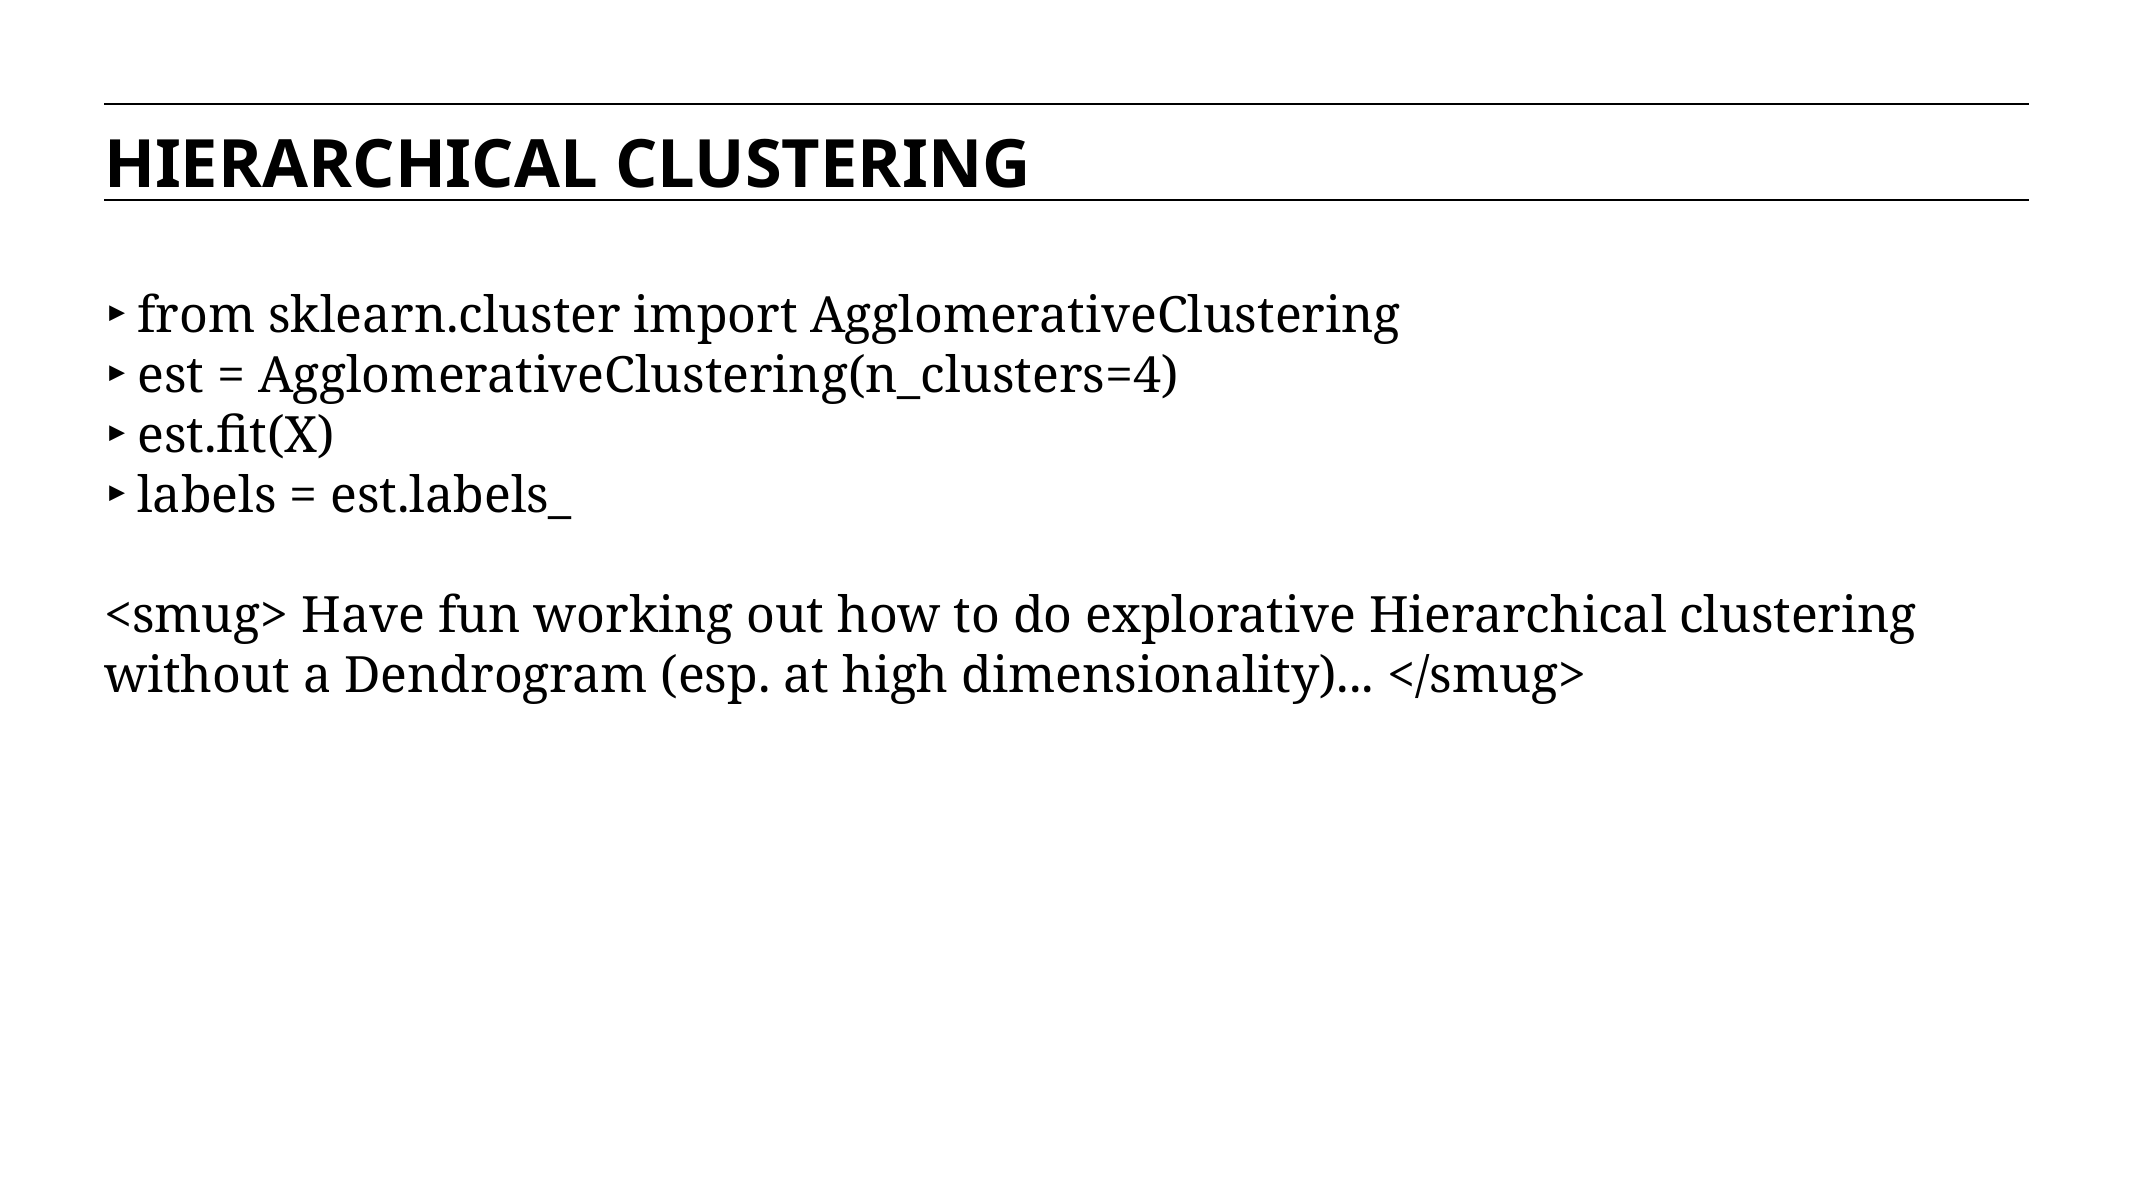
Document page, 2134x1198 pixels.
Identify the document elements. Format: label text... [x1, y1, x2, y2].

text_box HIERARCHICAL CLUSTERING [104, 120, 2030, 192]
list from sklearn.cluster import AgglomerativeClustering est = AgglomerativeClustering(n_clusters=4) est.fit(X) labels = est.labels_ <smug> Have fun working out how to do explorative Hierarchical clustering without a Dendrogram (esp. at high dimensionality)... </smug> [104, 212, 2030, 837]
